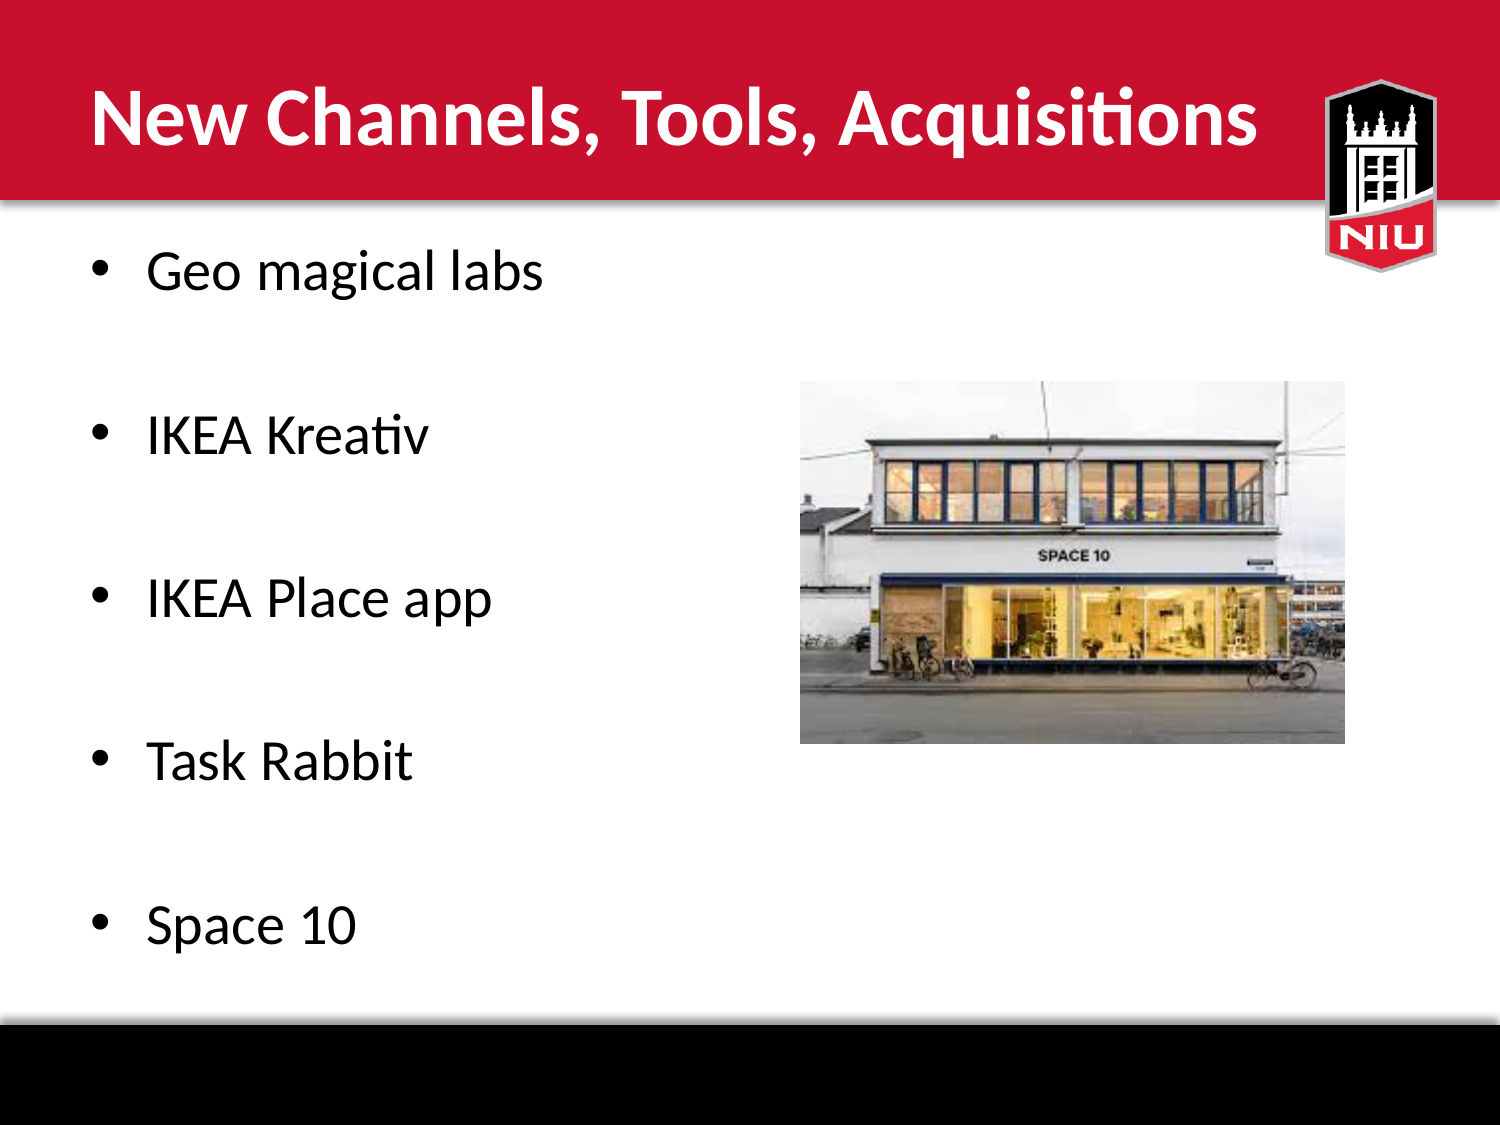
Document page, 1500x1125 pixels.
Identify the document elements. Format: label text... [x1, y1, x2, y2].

picture [1325, 79, 1437, 273]
picture [799, 380, 1345, 744]
title New Channels, Tools, Acquisitions [75, 24, 1313, 200]
list Geo magical labs IKEA Kreativ IKEA Place app Task Rabbit Space 10 [75, 224, 1363, 988]
